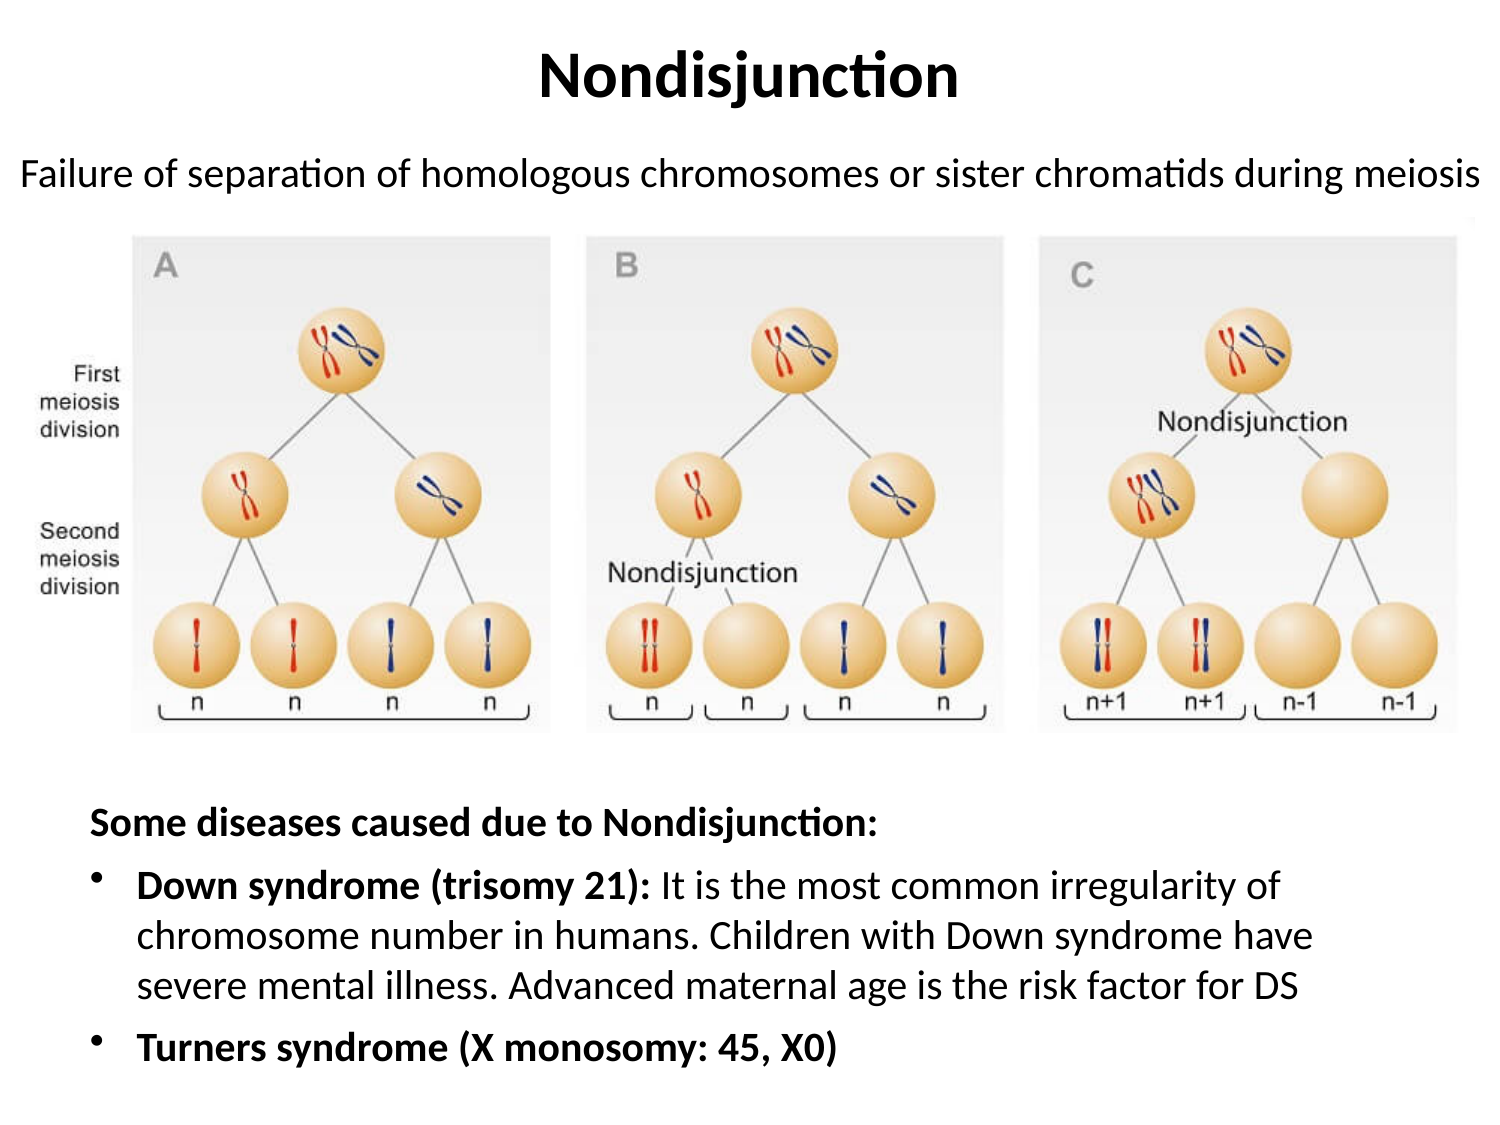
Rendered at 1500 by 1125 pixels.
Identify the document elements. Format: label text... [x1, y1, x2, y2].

picture [24, 216, 1476, 733]
text_box Nondisjunction [524, 23, 976, 119]
text_box Failure of separation of homologous chromosomes or sister chromatids during meiosis [1, 138, 1500, 204]
text_box Some diseases caused due to Nondisjunction: Down syndrome (trisomy 21): It is the most common irregularity of chromosome number in humans. Children with Down syndrome have severe mental illness. Advanced maternal age is the risk factor for DS Turners syndrome (X monosomy: 45, X0) [74, 787, 1425, 1078]
